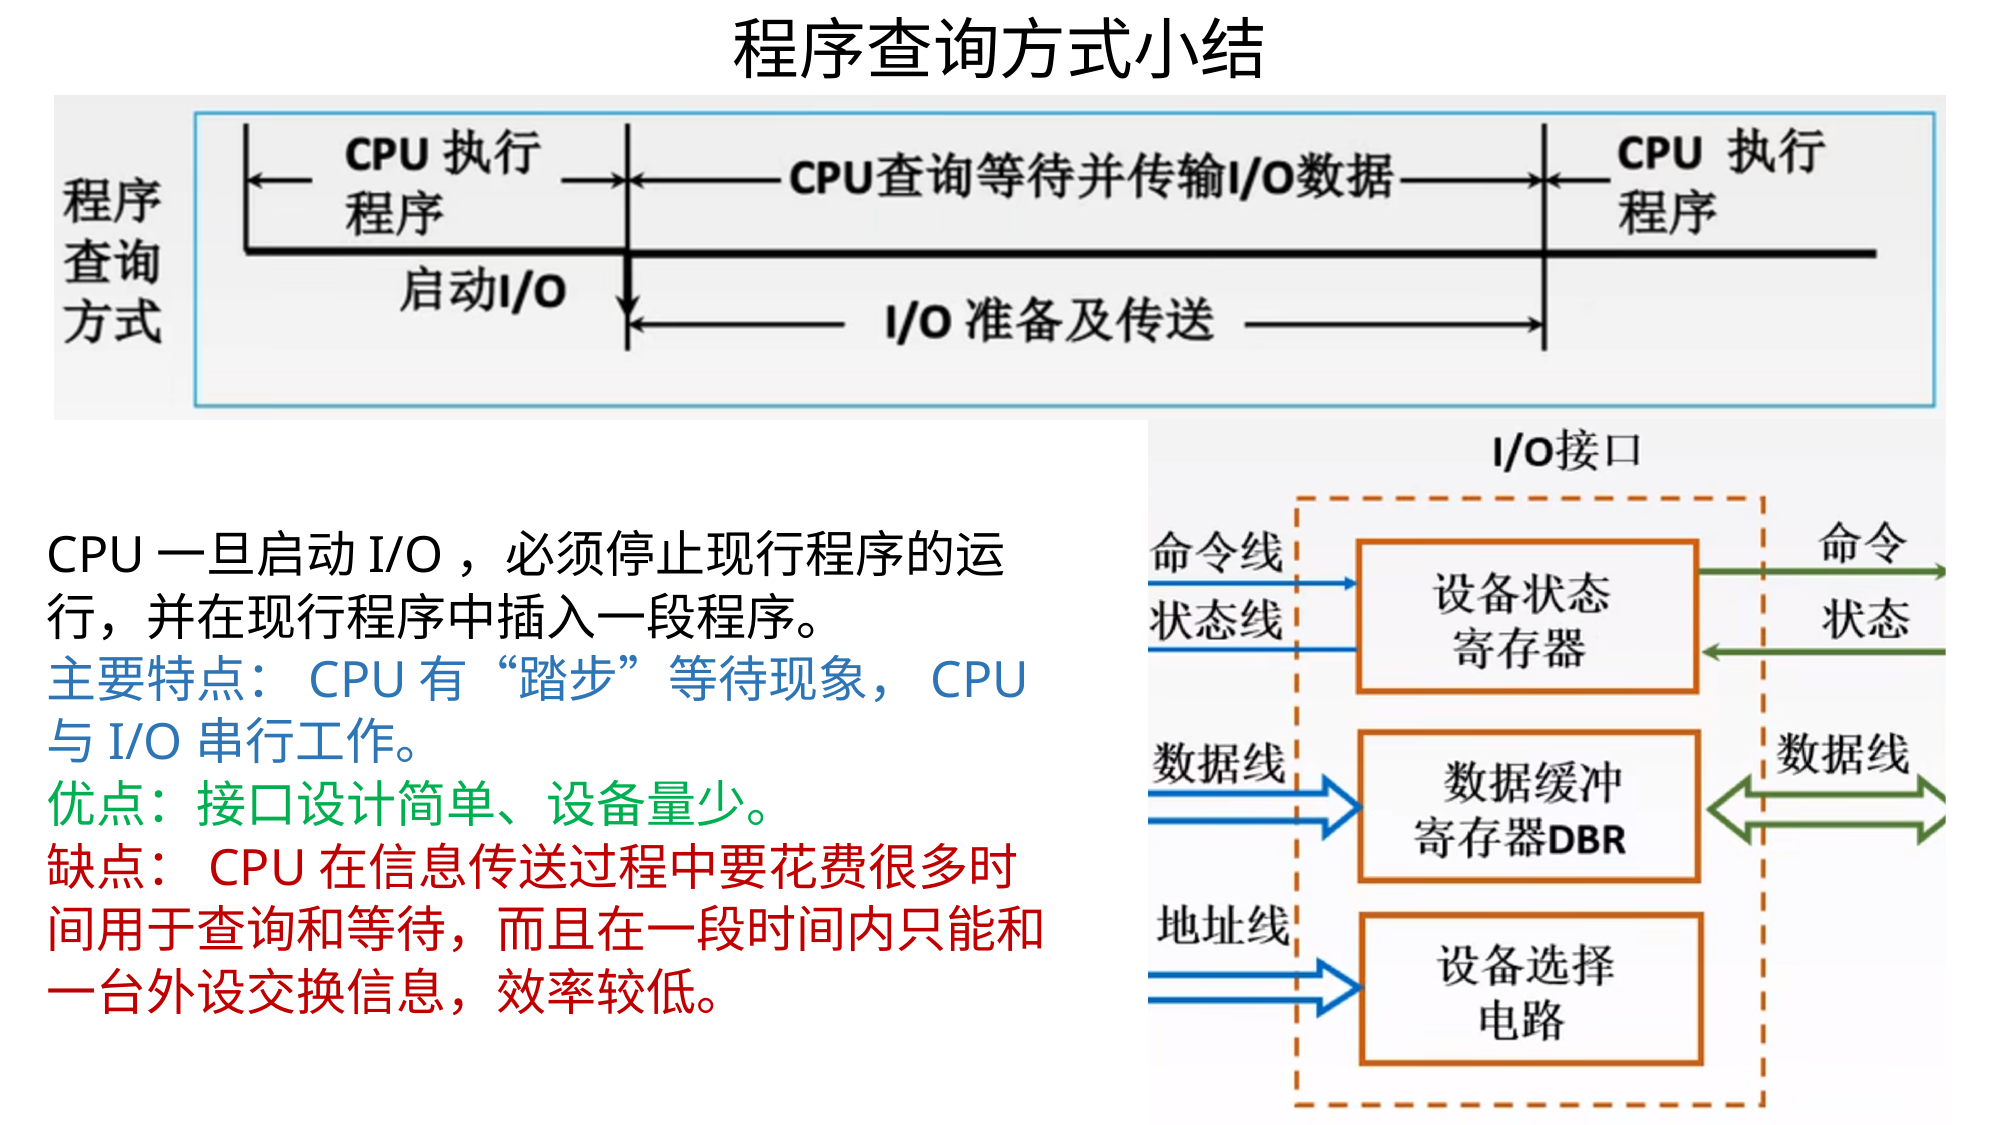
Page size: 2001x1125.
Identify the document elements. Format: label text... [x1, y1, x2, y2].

text_box 程序查询方式小结 [625, 0, 1375, 95]
text_box CPU一旦启动I/O，必须停止现行程序的运行，并在现行程序中插入一段程序。 主要特点：CPU有“踏步”等待现象，CPU与I/O串行工作。 优点：接口设计简单、设备量少。 缺点：CPU在信息传送过程中要花费很多时间用于查询和等待，而且在一段时间内只能和一台外设交换信息，效率较低。 [31, 512, 1067, 1028]
picture [54, 95, 1946, 1125]
